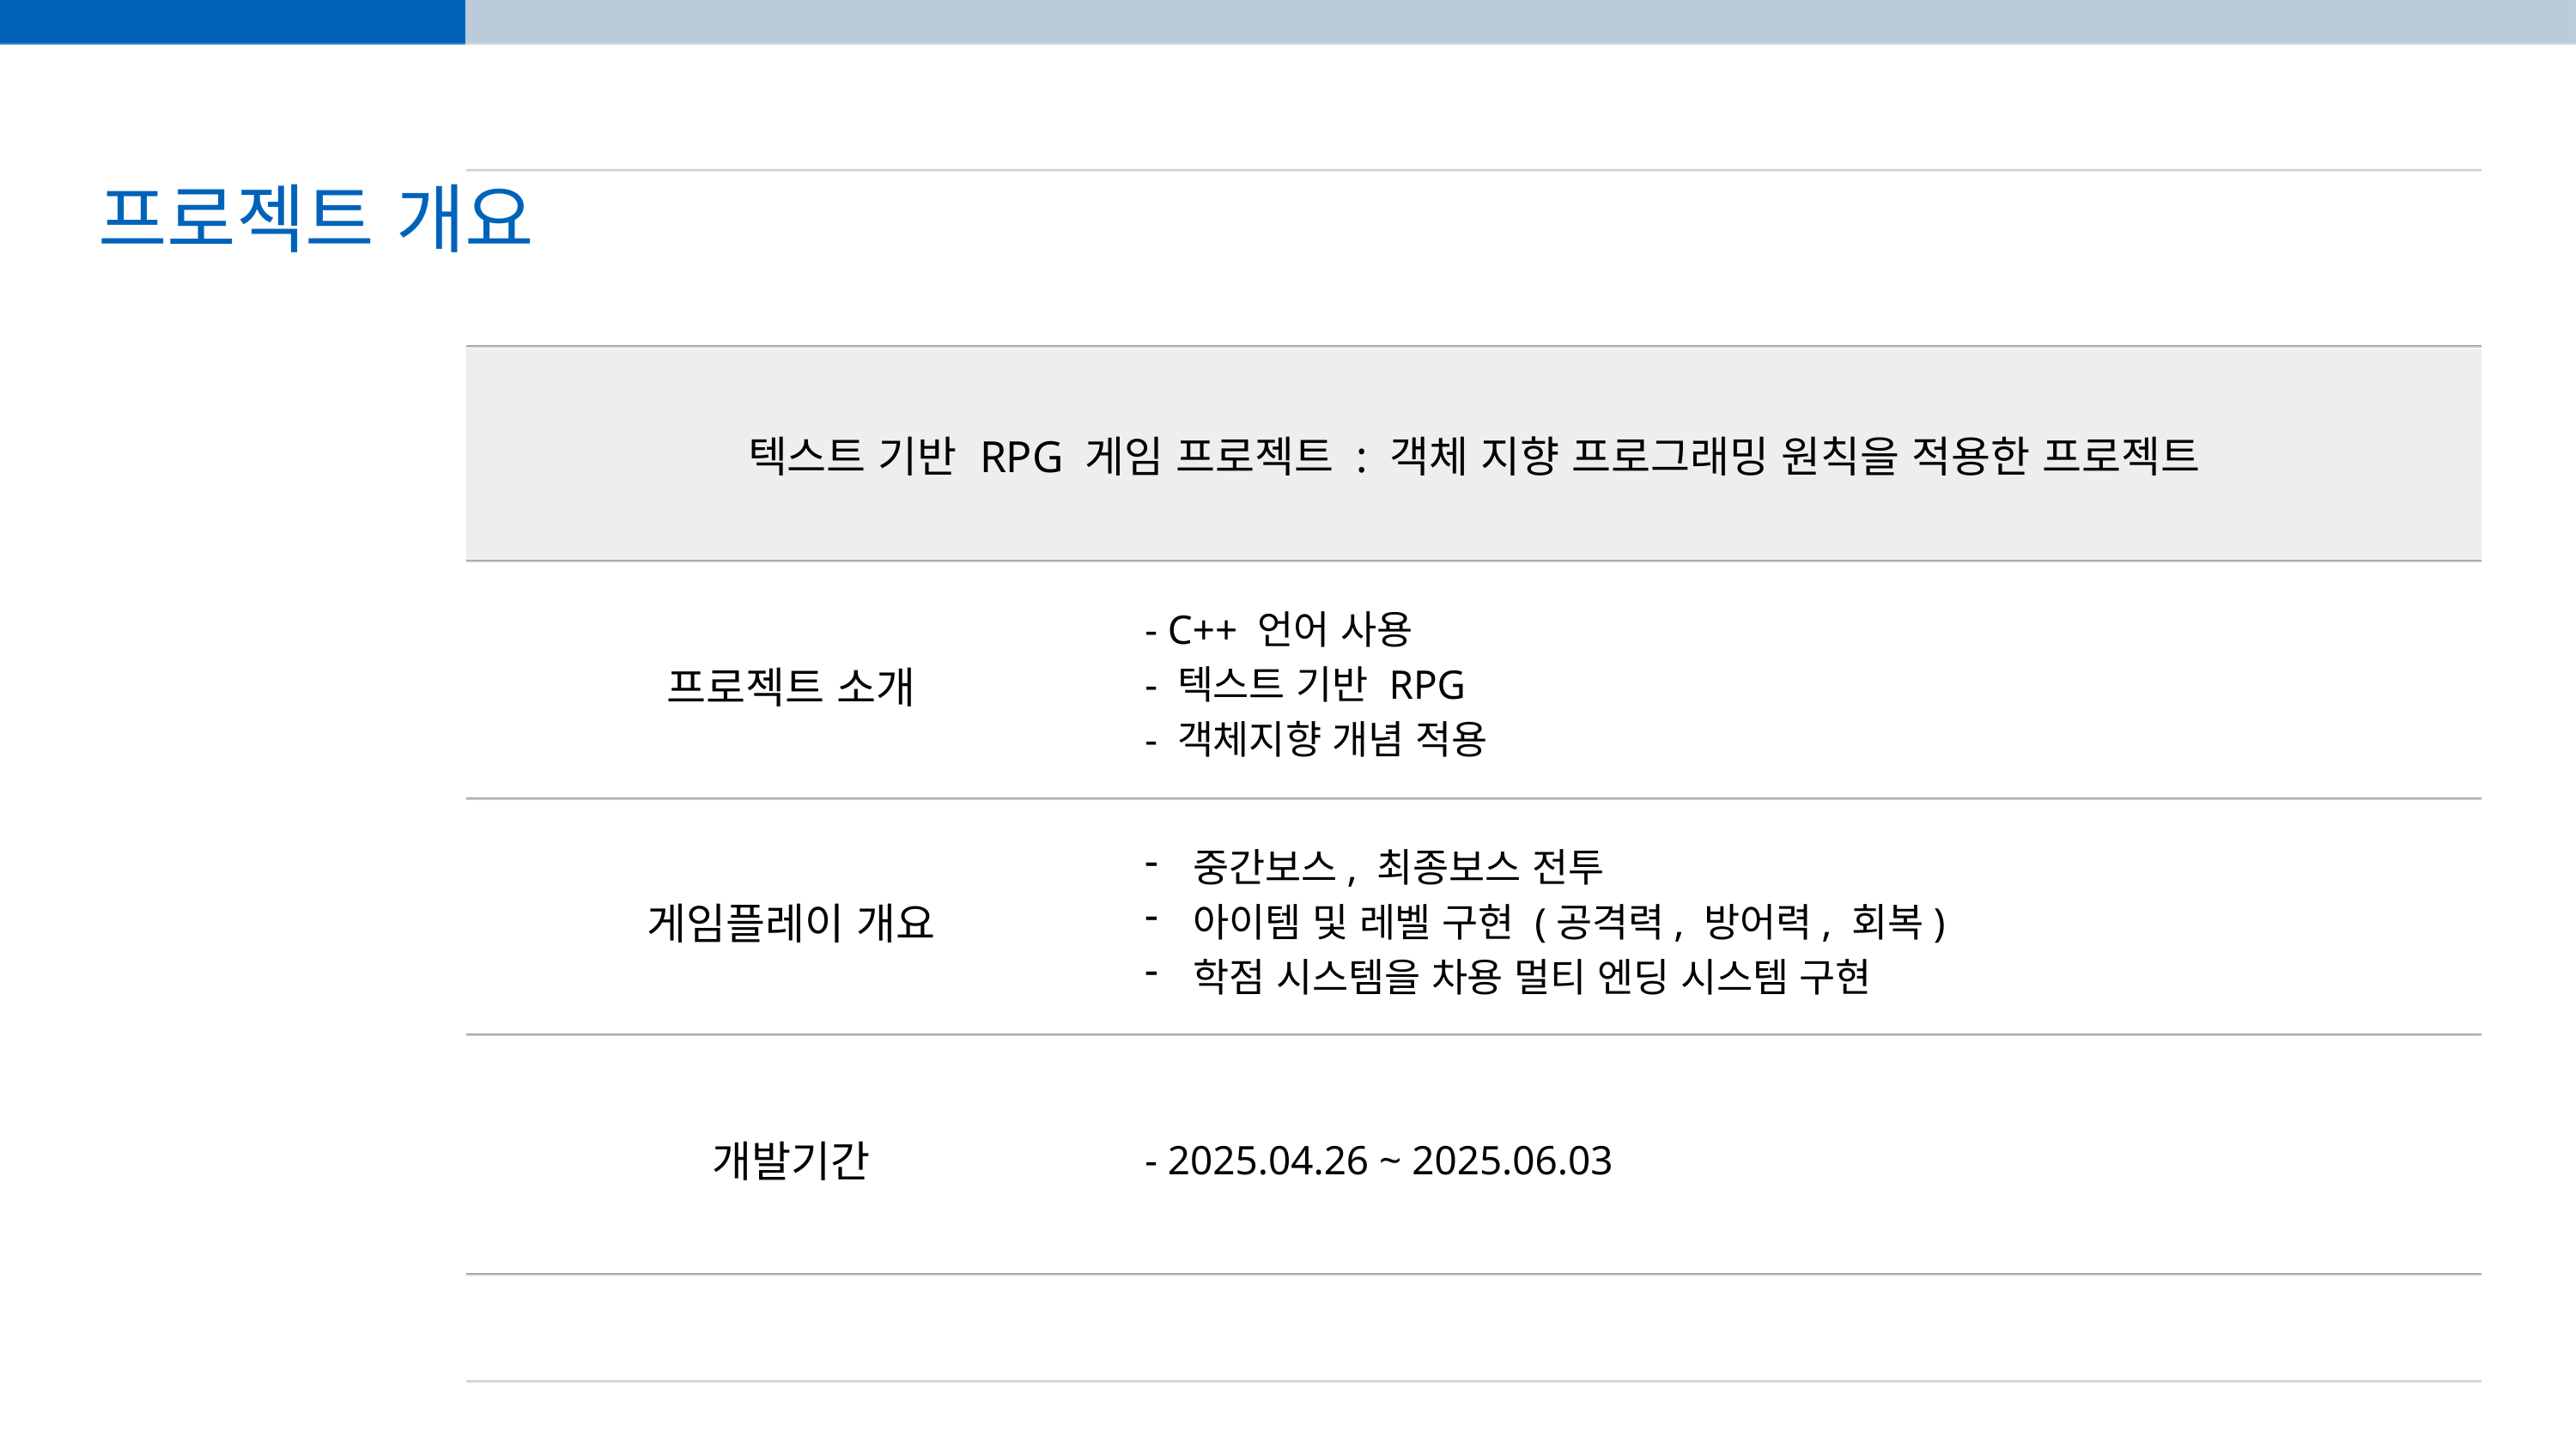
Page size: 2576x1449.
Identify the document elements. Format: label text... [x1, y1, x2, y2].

picture [466, 169, 2482, 173]
text_box 프로젝트 소개 [465, 652, 1118, 712]
text_box 게임플레이 개요 [465, 888, 1118, 949]
text_box 중간보스, 최종보스 전투 아이템 및 레벨 구현 (공격력, 방어력, 회복) 학점 시스템을 차용 멀티 엔딩 시스템 구현 [1145, 834, 2487, 1000]
picture [466, 344, 2482, 562]
picture [466, 797, 2482, 800]
picture [466, 1033, 2482, 1036]
picture [0, 0, 2576, 45]
text_box - C++ 언어 사용 - 텍스트 기반 RPG - 객체지향 개념 적용 [1145, 597, 2487, 762]
text_box 프로젝트 개요 [98, 175, 601, 281]
text_box - 2025.04.26 ~ 2025.06.03 [1145, 1072, 2487, 1238]
text_box 개발기간 [465, 1126, 1118, 1186]
